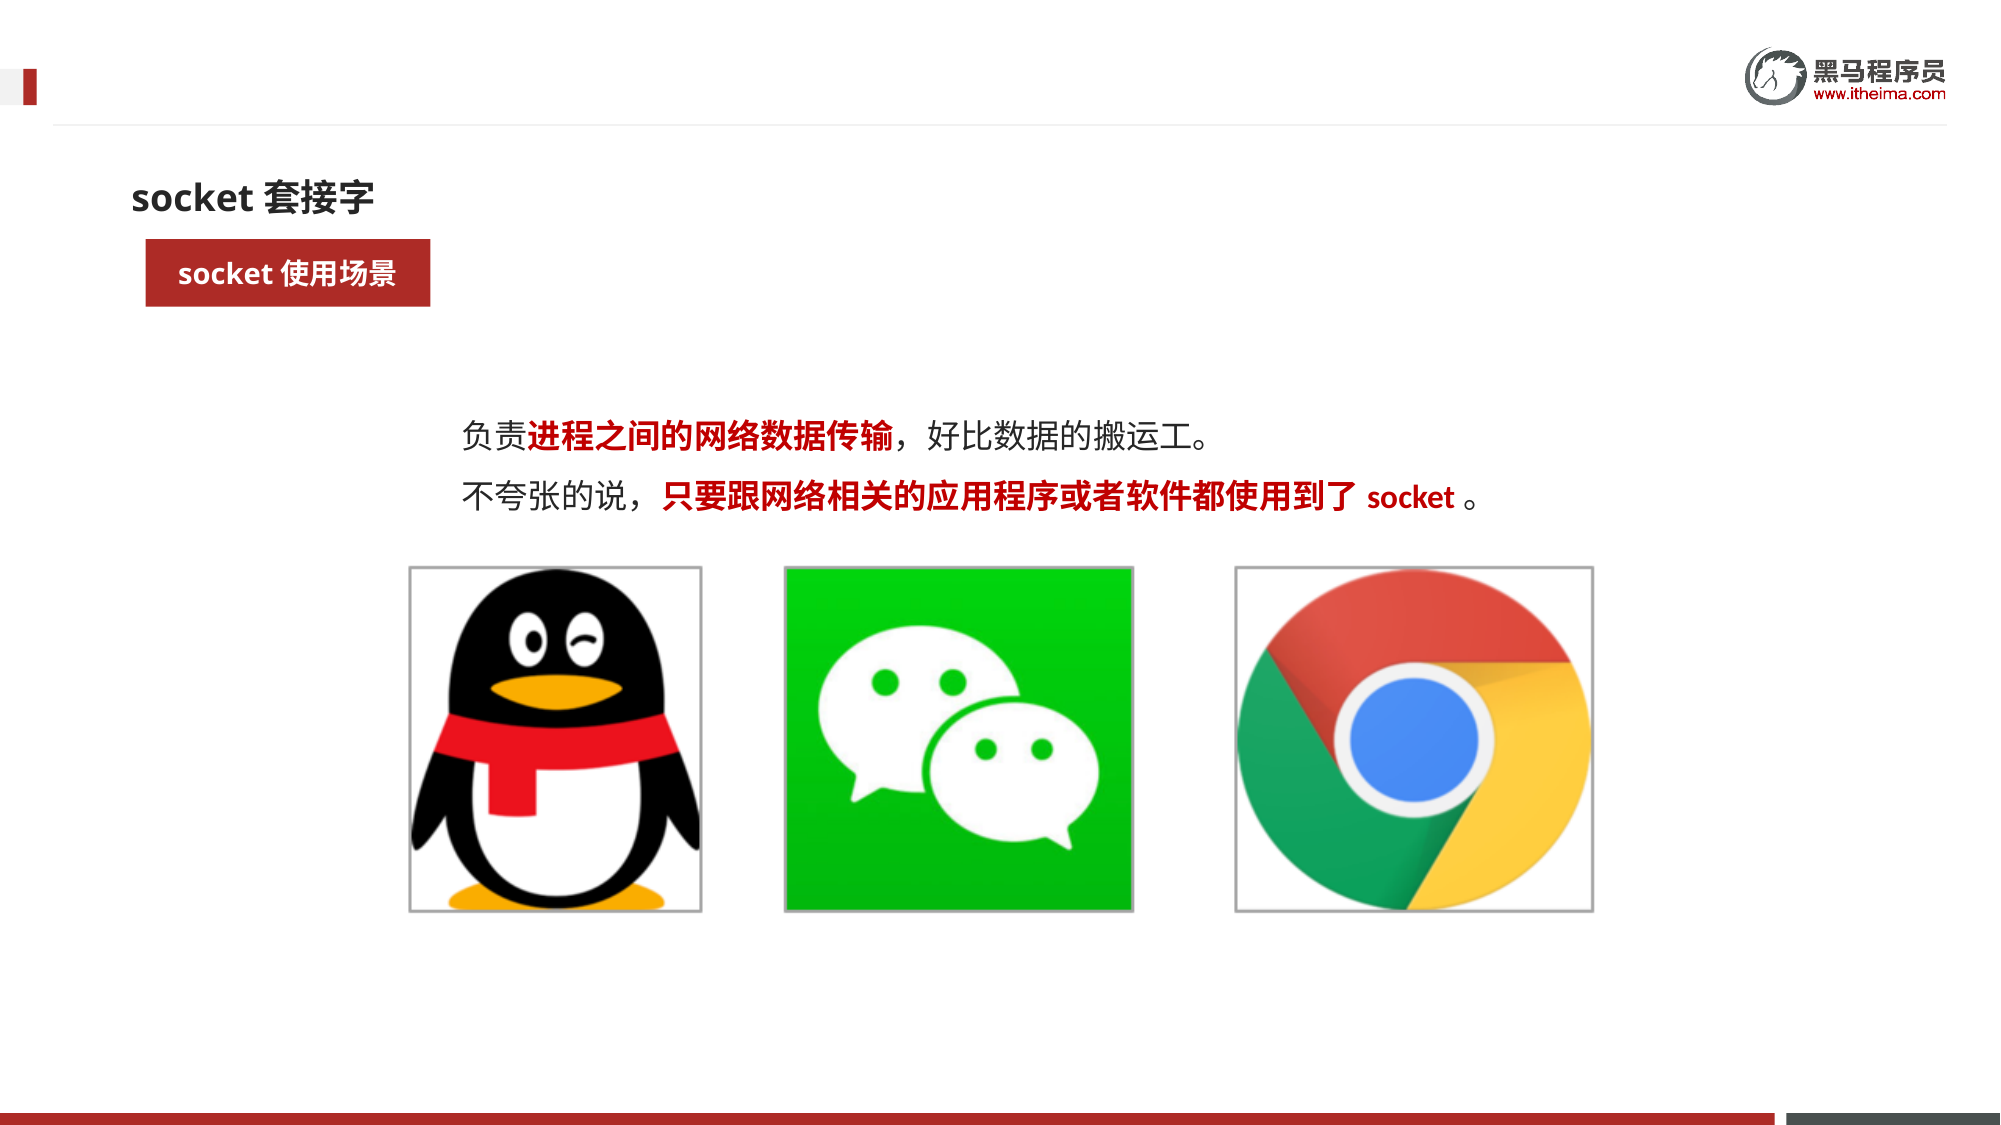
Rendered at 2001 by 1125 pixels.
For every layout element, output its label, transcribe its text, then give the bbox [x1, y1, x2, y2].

text_box 负责进程之间的网络数据传输，好比数据的搬运工。 不夸张的说，只要跟网络相关的应用程序或者软件都使用到了socket。 [446, 387, 1696, 523]
picture [404, 559, 1596, 922]
text_box socket套接字 [116, 154, 1872, 239]
picture [1744, 46, 1946, 106]
text_box socket使用场景 [143, 237, 432, 309]
